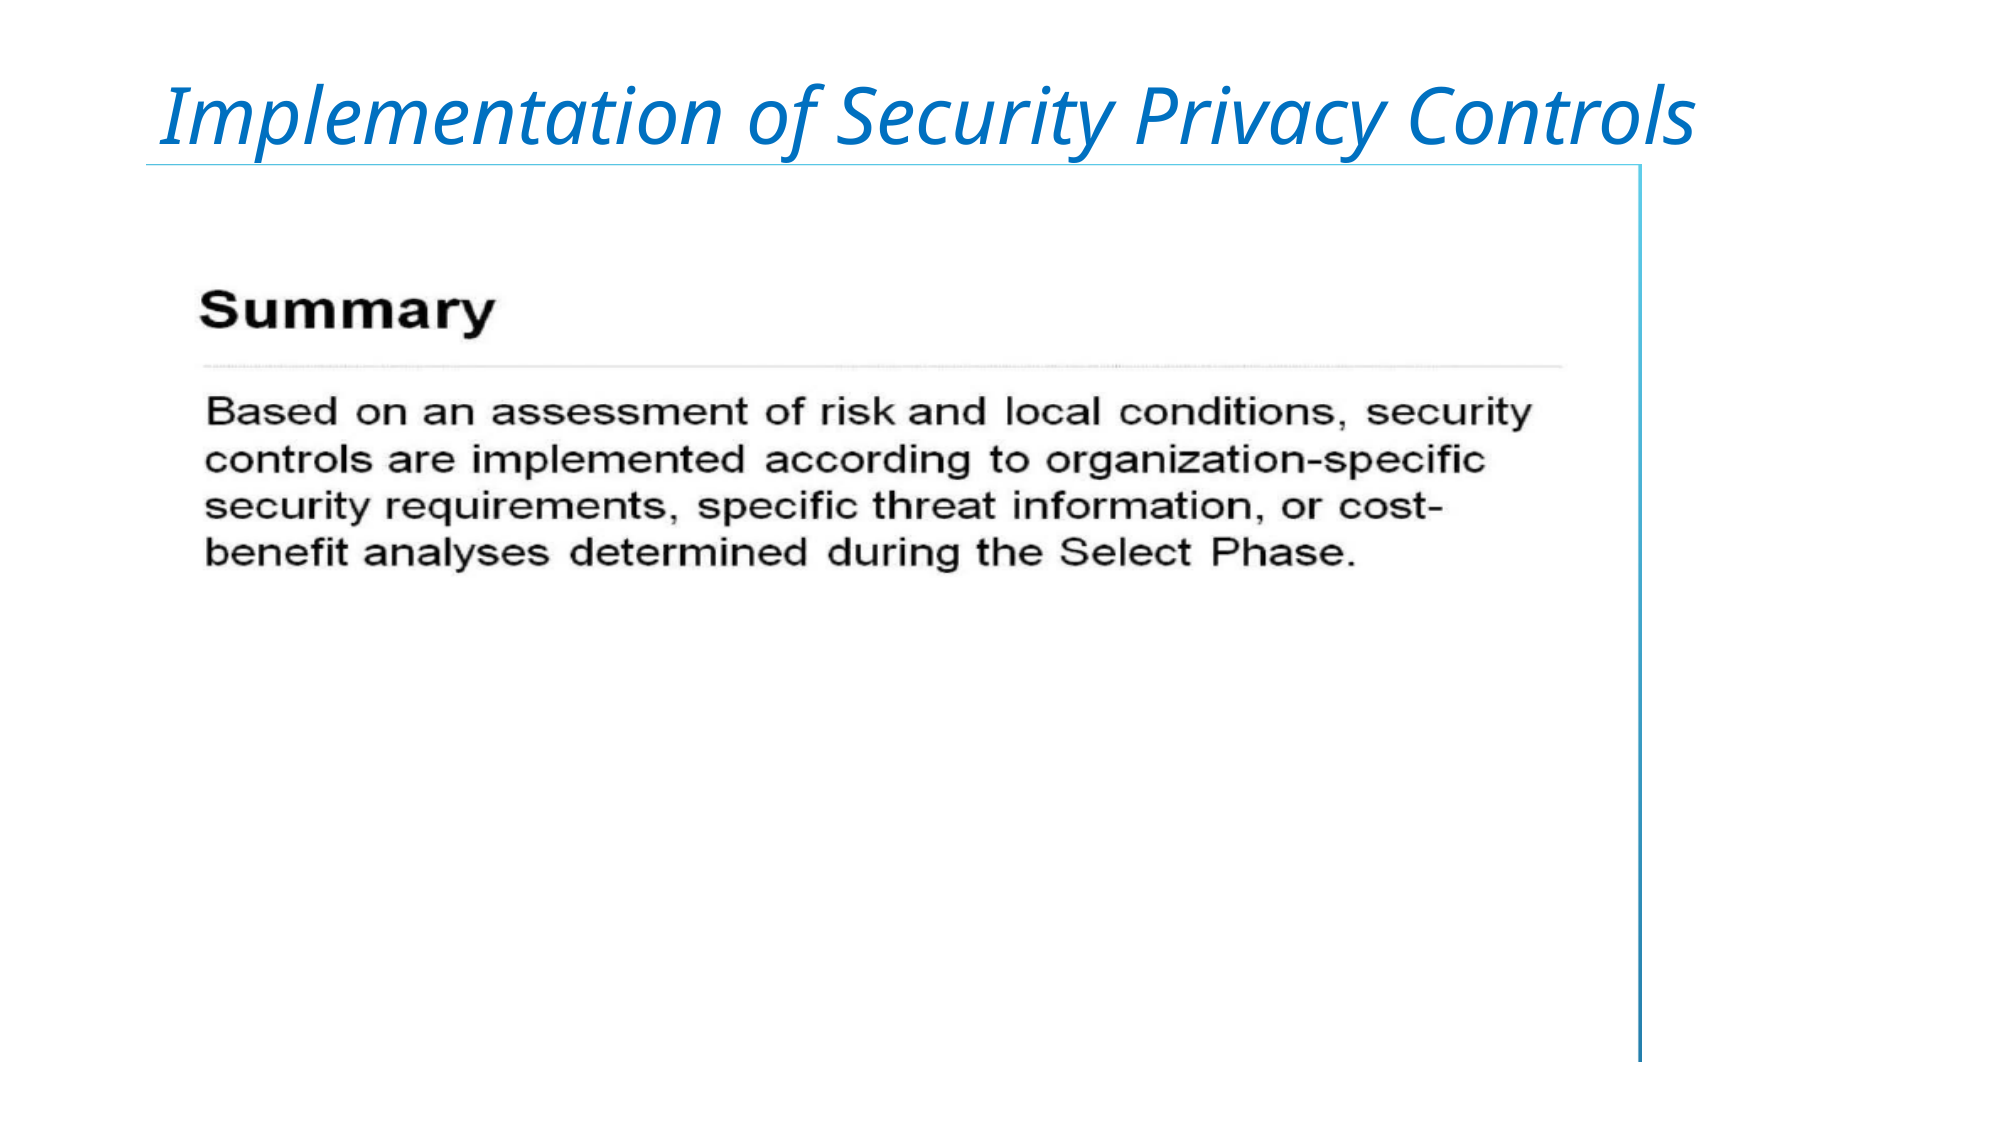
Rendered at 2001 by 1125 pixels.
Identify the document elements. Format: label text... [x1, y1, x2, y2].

picture [145, 164, 1642, 1062]
title Implementation of Security Privacy Controls [146, 10, 1872, 228]
